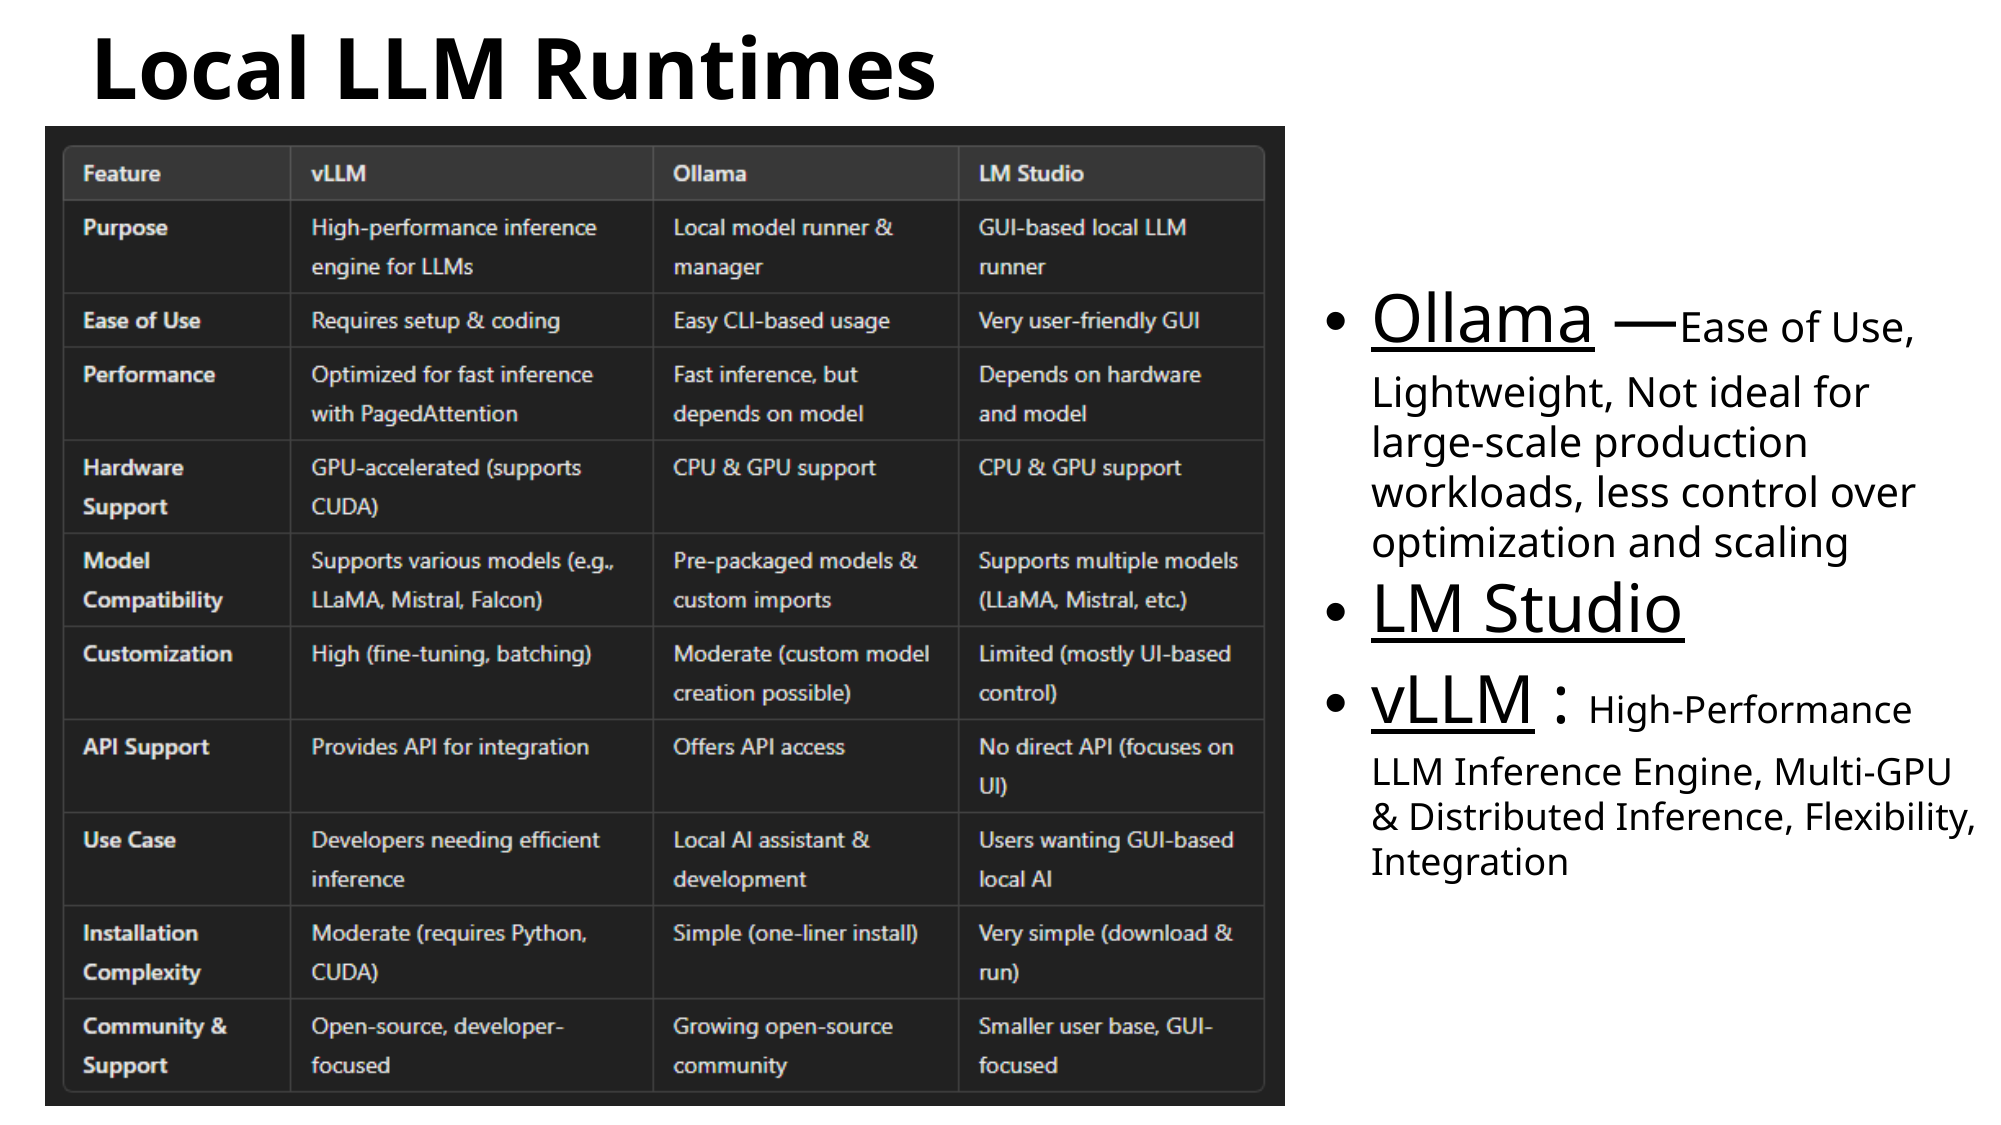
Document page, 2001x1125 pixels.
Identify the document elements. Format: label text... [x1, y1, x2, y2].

picture [45, 126, 1285, 1106]
list Local LLM Runtimes [75, 19, 1925, 127]
text_box Ollama —Ease of Use, Lightweight, Not ideal for large-scale production workloads, less control over optimization and scaling LM Studio vLLM : High-Performance LLM Inference Engine, Multi-GPU & Distributed Inference, Flexibility, Integration [1309, 267, 2000, 891]
